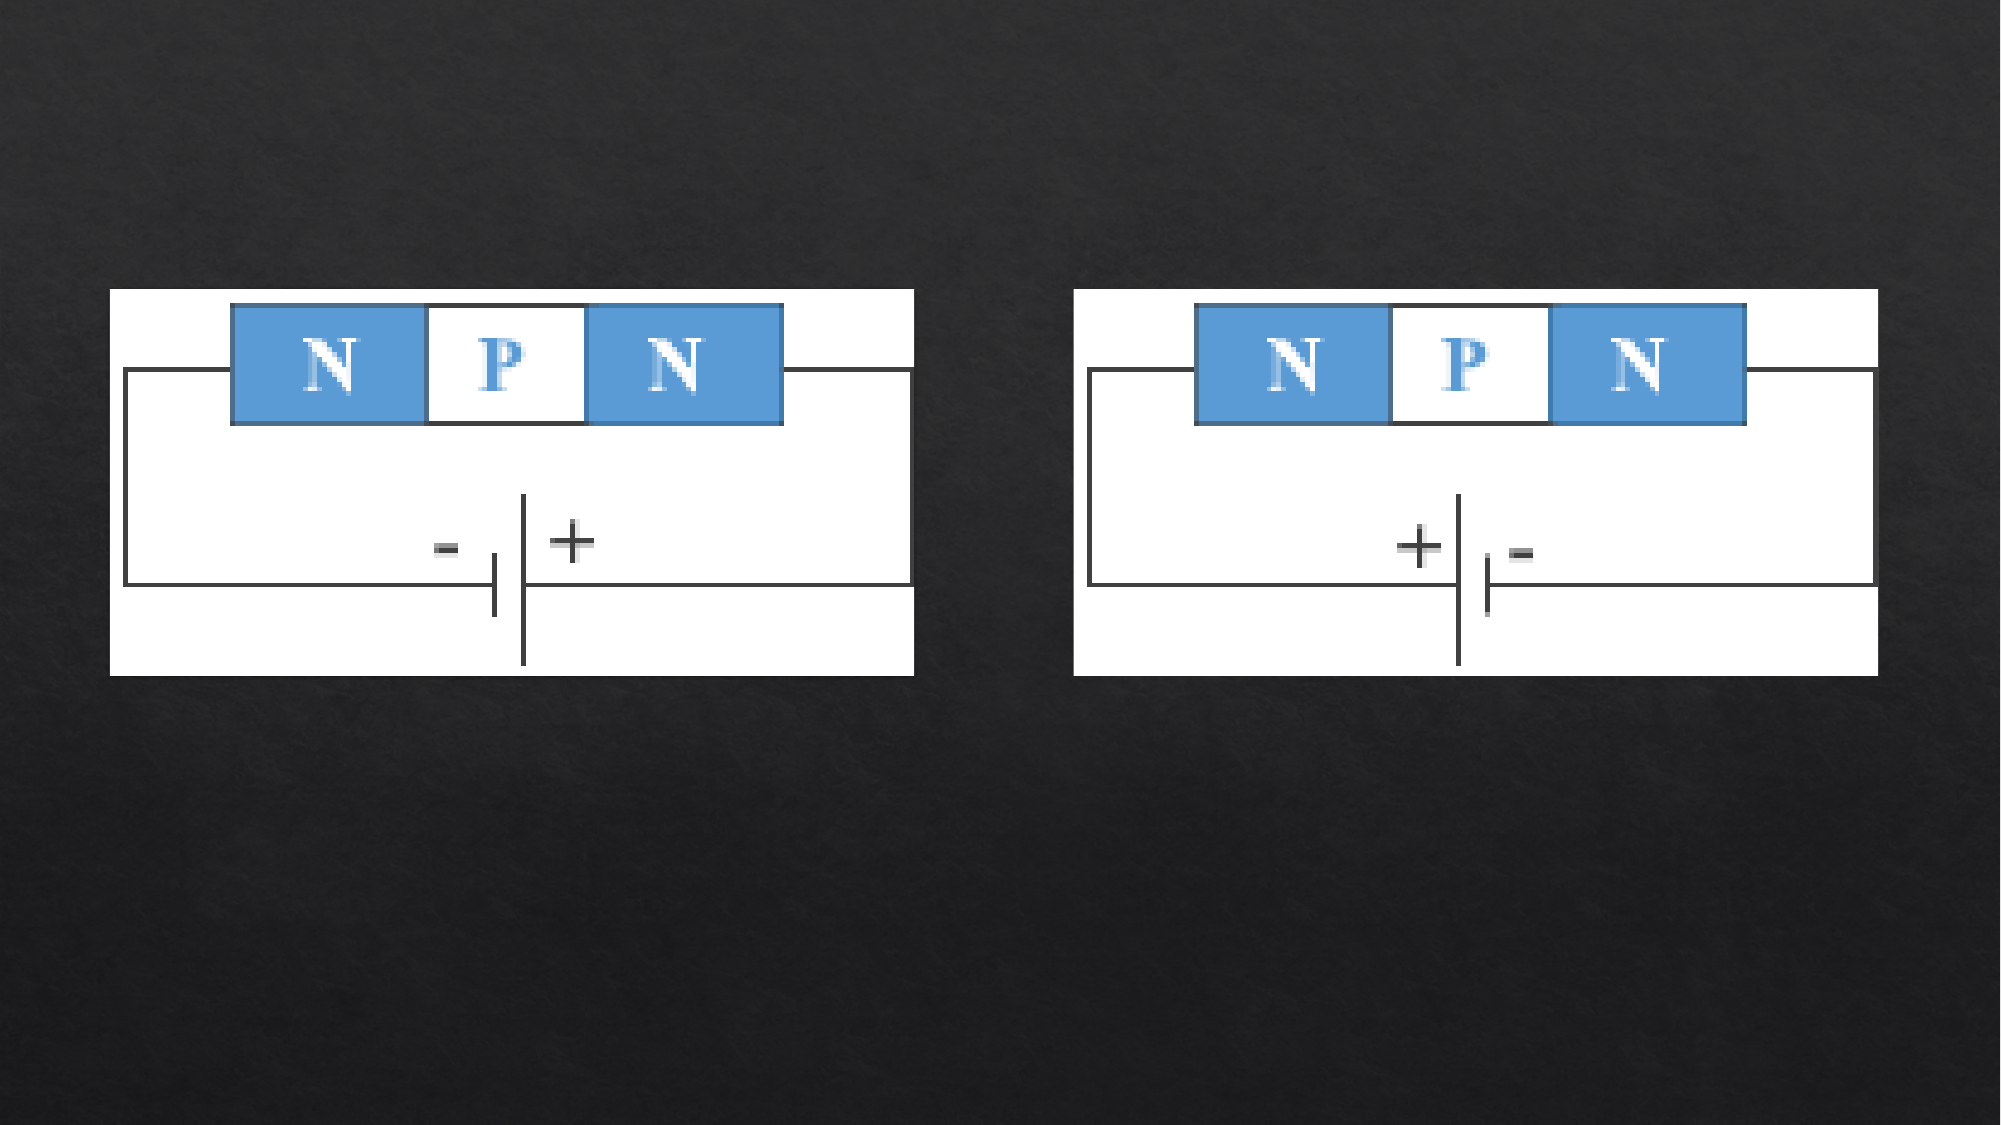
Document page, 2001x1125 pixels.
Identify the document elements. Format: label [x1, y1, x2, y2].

picture [1073, 289, 1879, 676]
list [109, 289, 915, 676]
